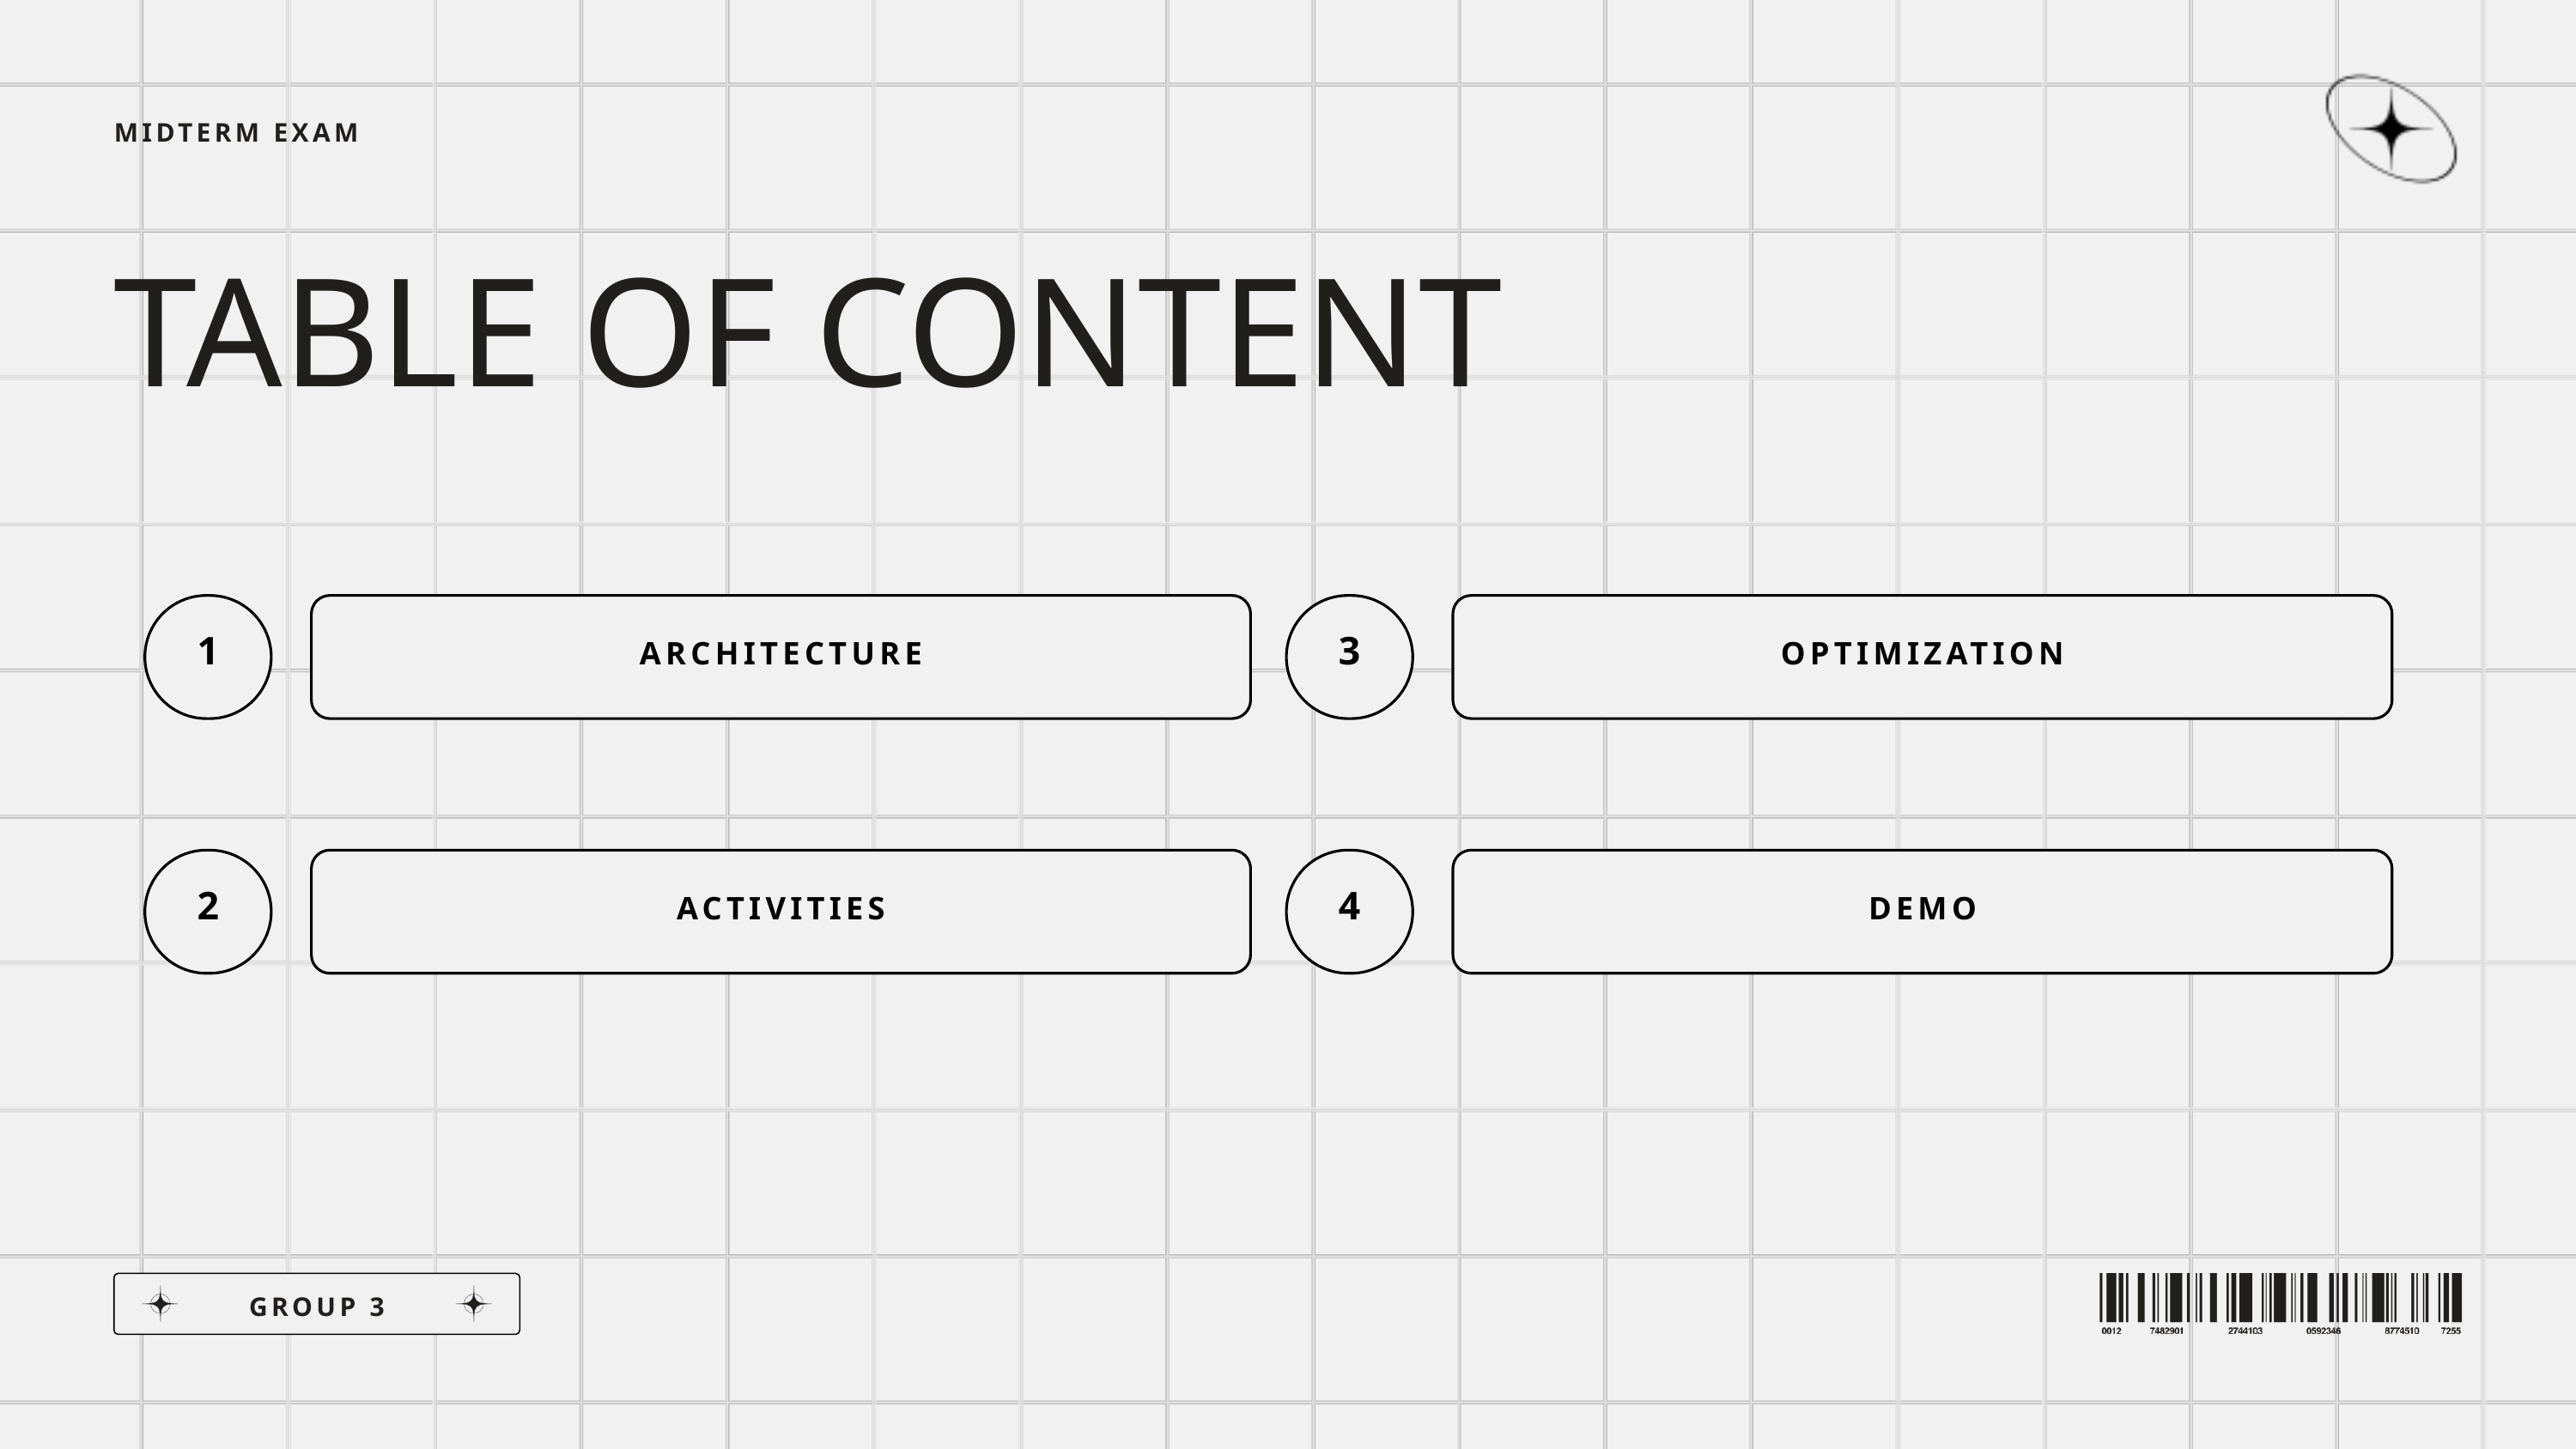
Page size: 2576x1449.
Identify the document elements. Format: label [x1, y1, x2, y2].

text_box [0, 0, 2576, 1449]
text_box [1285, 595, 2392, 973]
text_box [113, 1273, 520, 1335]
text_box [144, 595, 1251, 973]
